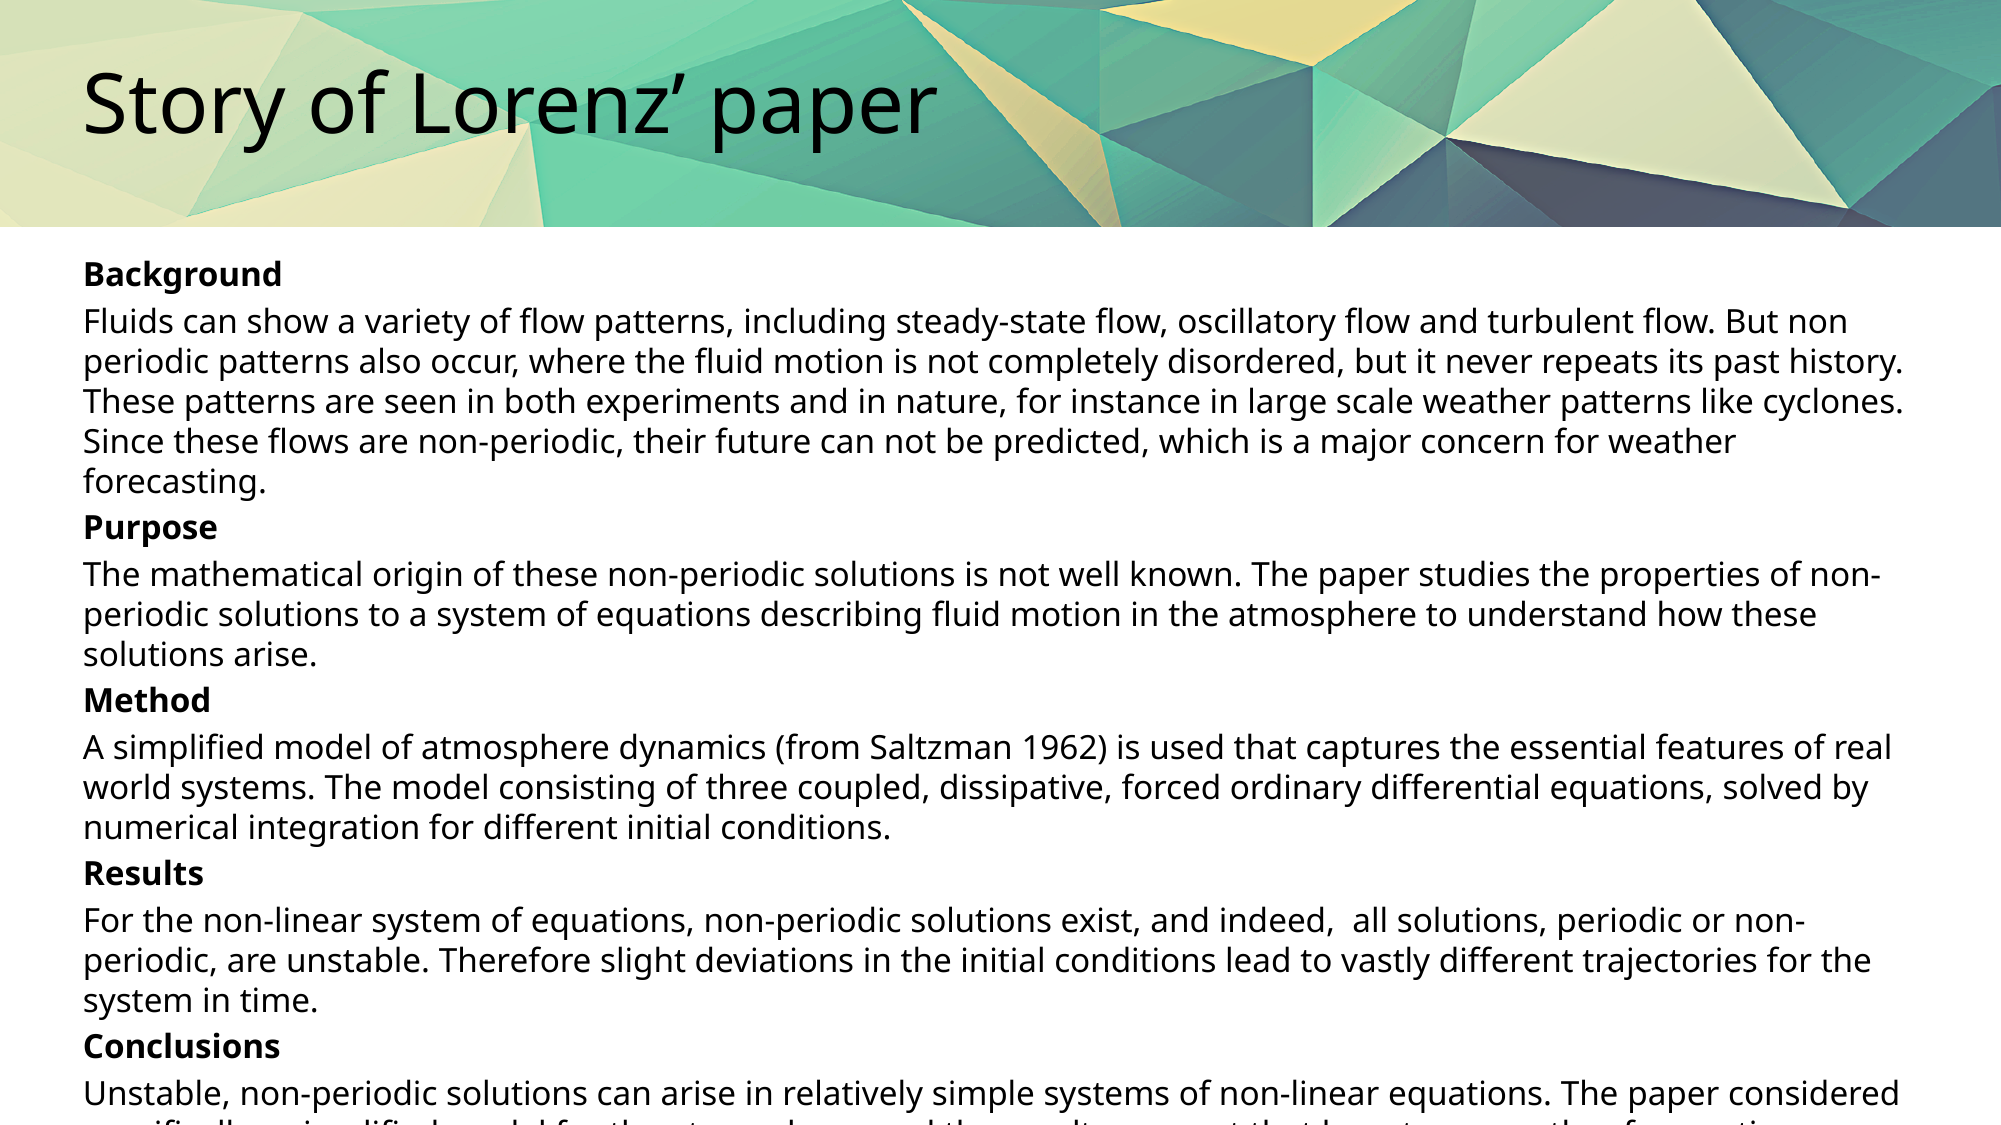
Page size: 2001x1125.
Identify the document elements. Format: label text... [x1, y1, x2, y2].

title Story of Lorenz’ paper [67, 6, 1574, 195]
list Background Fluids can show a variety of flow patterns, including steady-state flow, oscillatory flow and turbulent flow. But non periodic patterns also occur, where the fluid motion is not completely disordered, but it never repeats its past history. These patterns are seen in both experiments and in nature, for instance in large scale weather patterns like cyclones. Since these flows are non-periodic, their future can not be predicted, which is a major concern for weather forecasting. Purpose The mathematical origin of these non-periodic solutions is not well known. The paper studies the properties of non-periodic solutions to a system of equations describing fluid motion in the atmosphere to understand how these solutions arise. Method A simplified model of atmosphere dynamics (from Saltzman 1962) is used that captures the essential features of real world systems. The model consisting of three coupled, dissipative, forced ordinary differential equations, solved by numerical integration for different initial conditions. Results For the non-linear system of equations, non-periodic solutions exist, and indeed, all solutions, periodic or non-periodic, are unstable. Therefore slight deviations in the initial conditions lead to vastly different trajectories for the system in time. Conclusions Unstable, non-periodic solutions can arise in relatively simple systems of non-linear equations. The paper considered specifically a simplified model for the atmosphere, and the results suggest that long-term weather forecasting may not be possible, although this cannot be considered proven, because the model was simplified and numerical. [67, 246, 1947, 1119]
